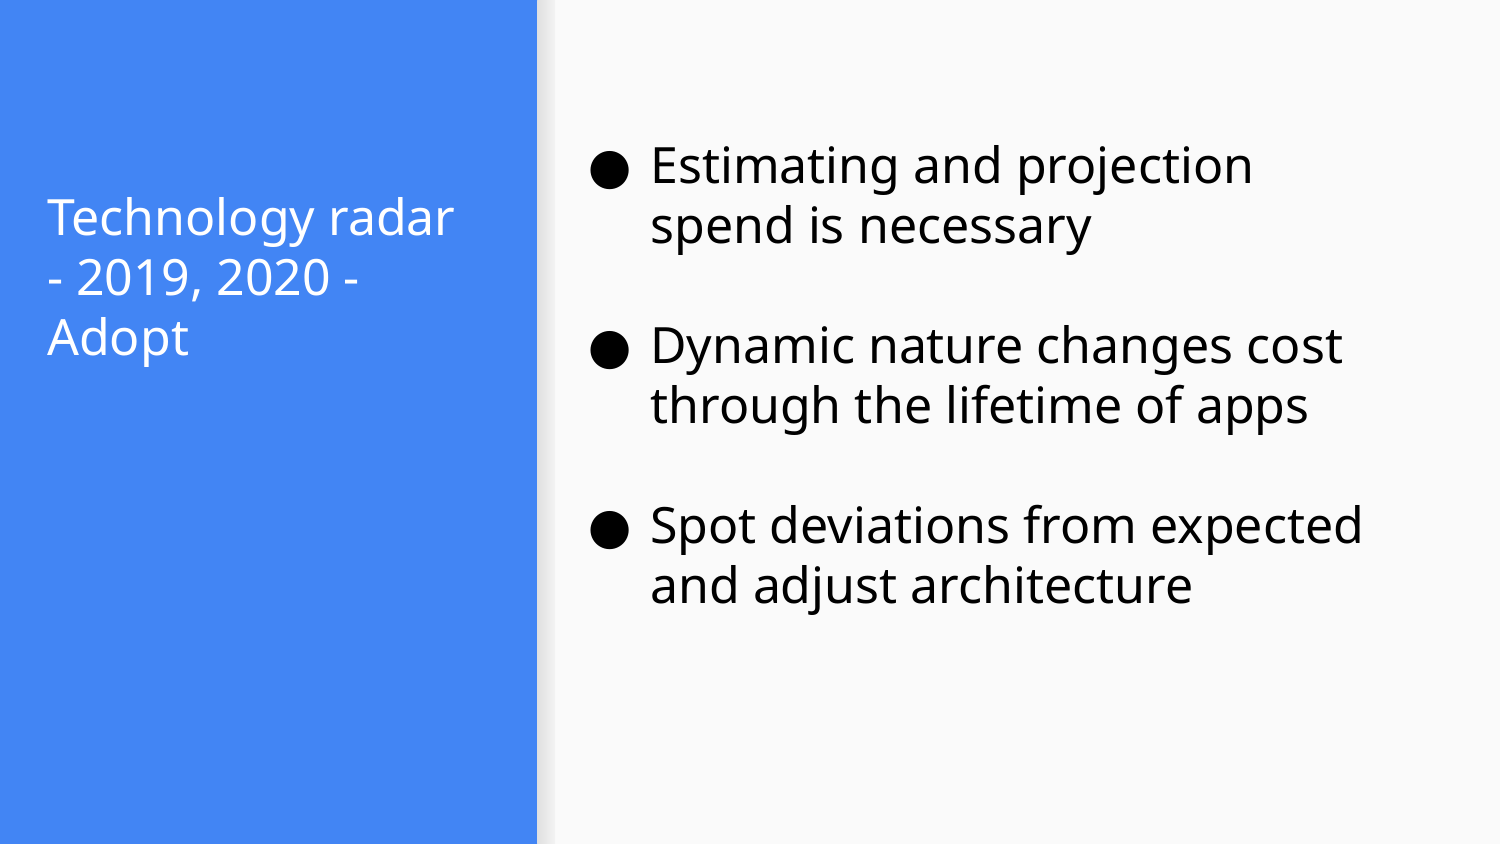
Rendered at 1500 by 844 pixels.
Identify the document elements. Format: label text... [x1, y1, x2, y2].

title Technology radar - 2019, 2020 - Adopt [32, 58, 493, 381]
text_box Estimating and projection spend is necessary Dynamic nature changes cost through the lifetime of apps Spot deviations from expected and adjust architecture [560, 118, 1417, 650]
